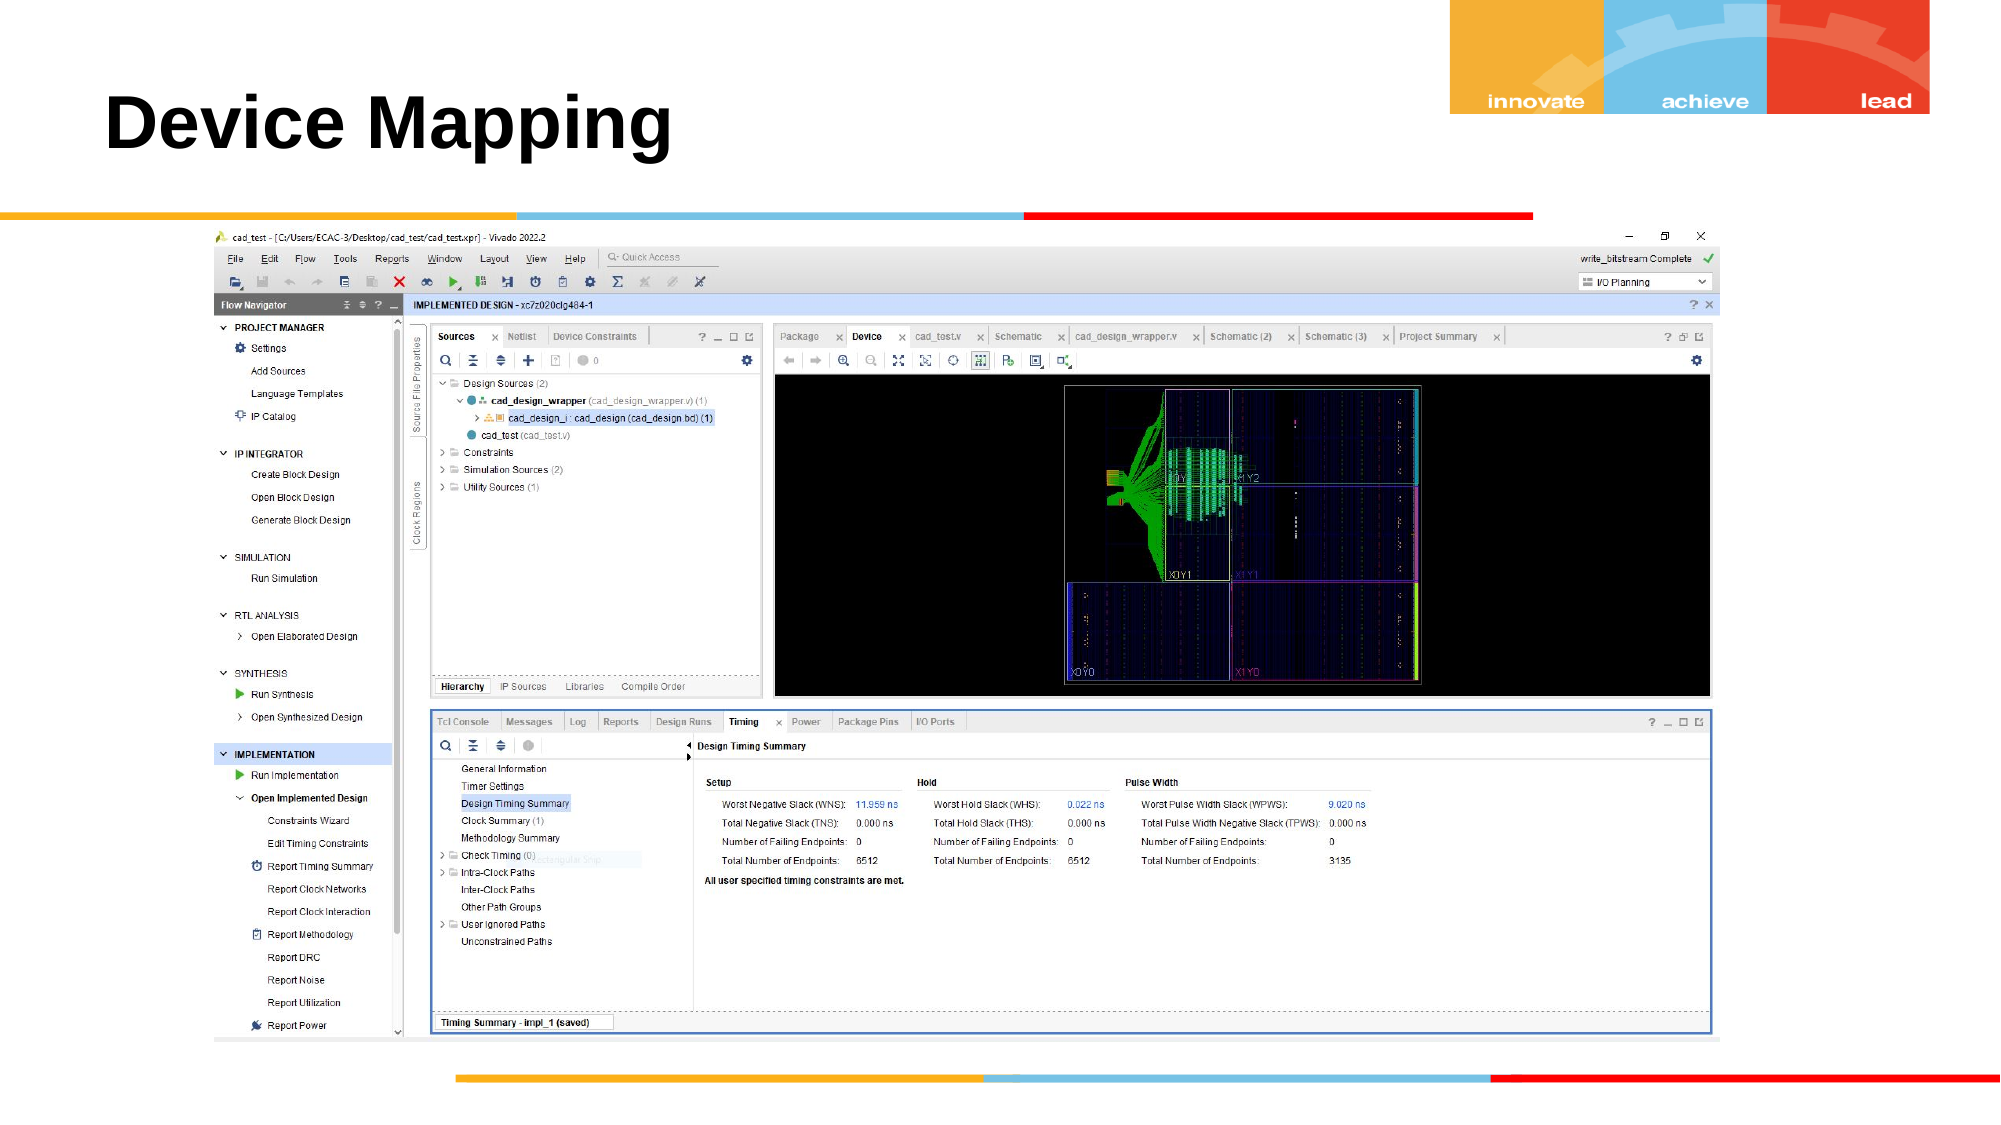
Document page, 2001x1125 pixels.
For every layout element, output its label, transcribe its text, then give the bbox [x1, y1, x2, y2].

picture [214, 228, 1720, 1042]
picture [1449, 0, 1930, 114]
list Device Mapping [66, 24, 1450, 213]
